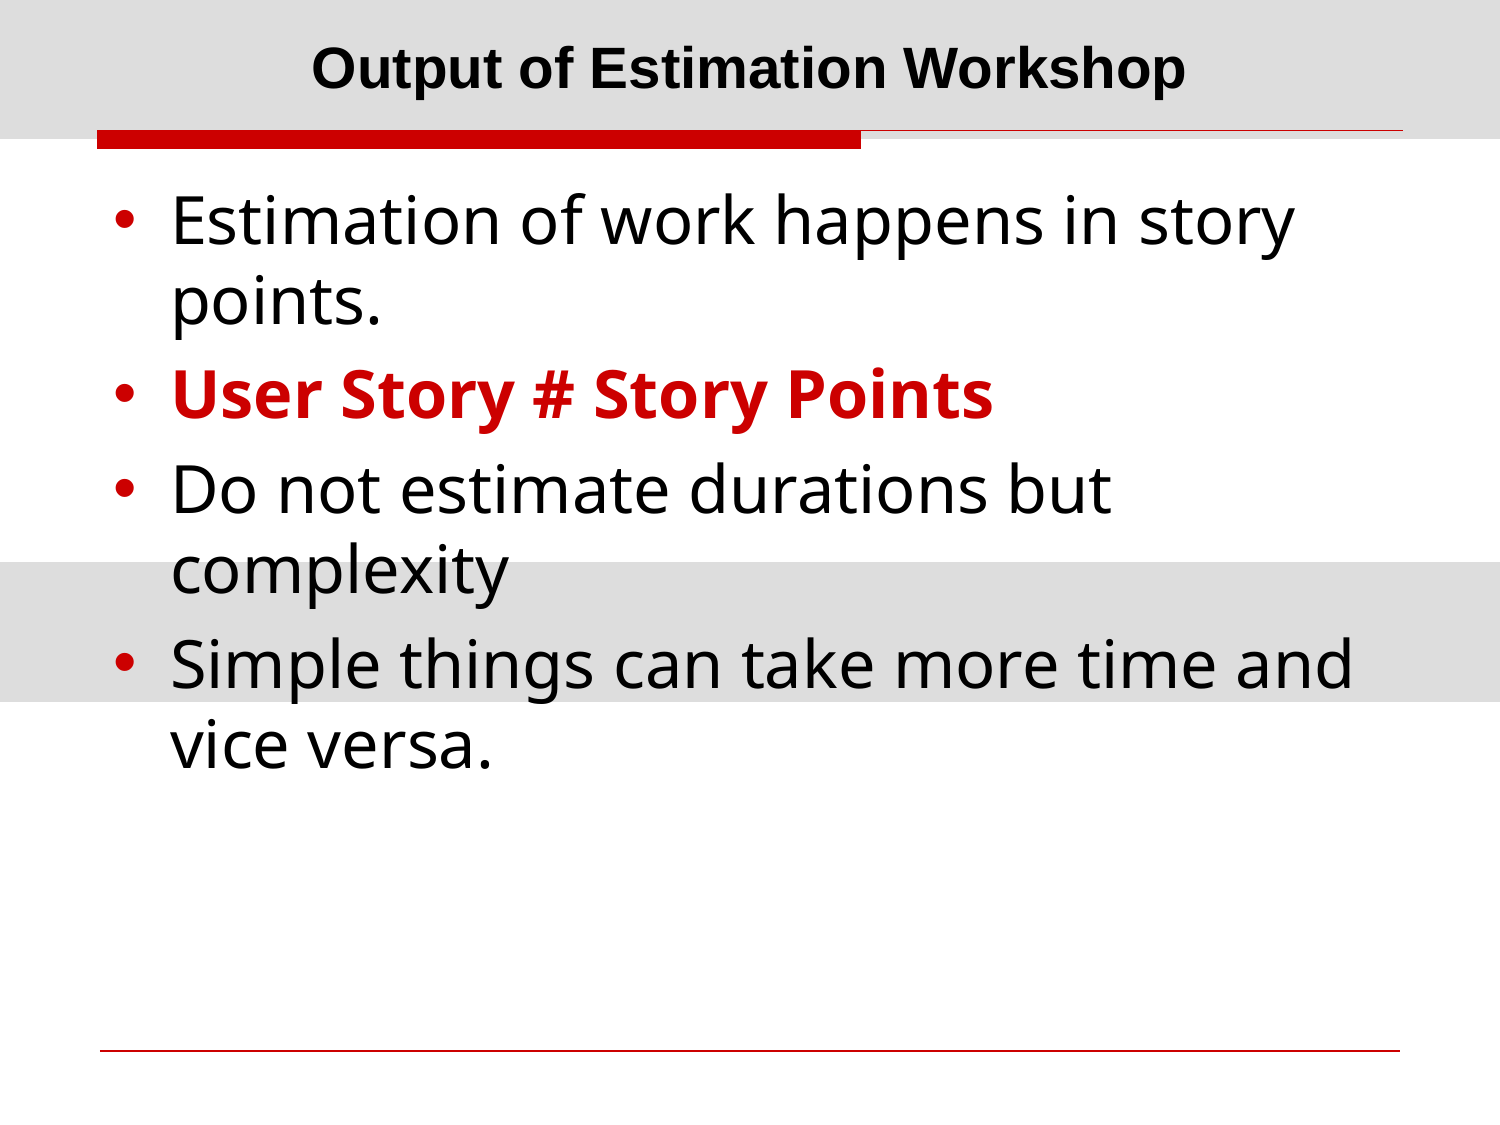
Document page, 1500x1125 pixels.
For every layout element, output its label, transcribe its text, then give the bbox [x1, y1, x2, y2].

picture [0, 115, 1500, 1125]
title Output of Estimation Workshop [0, 0, 1500, 115]
list Estimation of work happens in story points. User Story # Story Points Do not estimate durations but complexity Simple things can take more time and vice versa. [98, 162, 1417, 1031]
